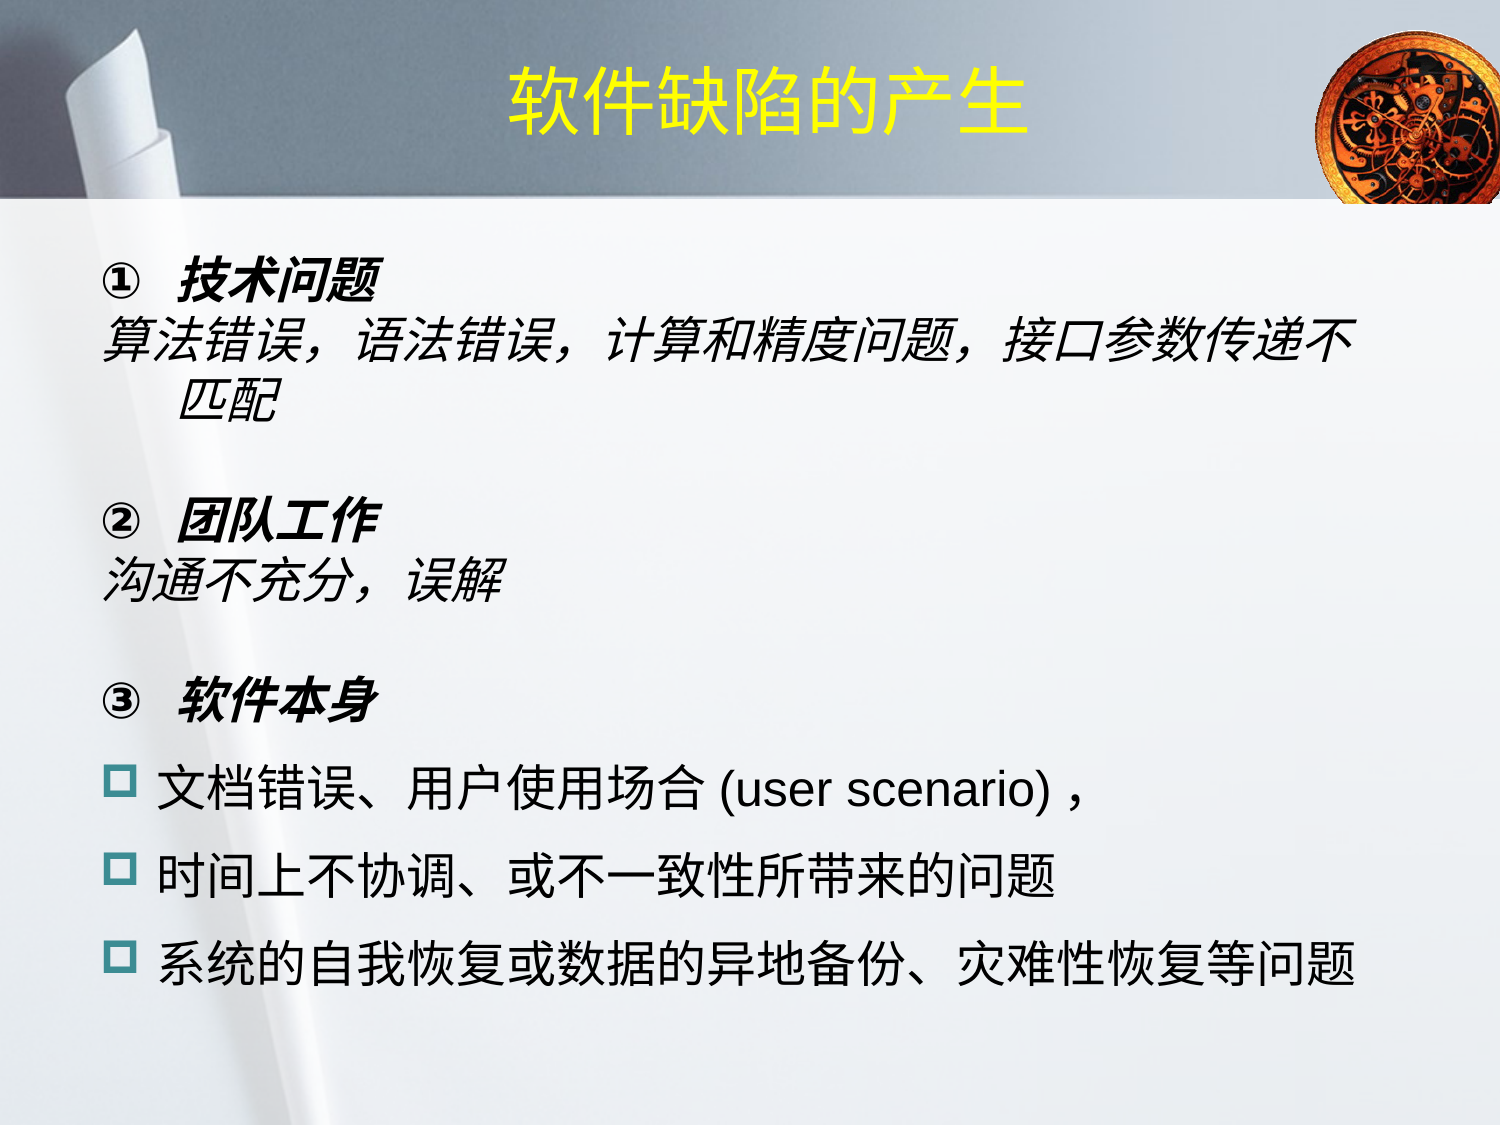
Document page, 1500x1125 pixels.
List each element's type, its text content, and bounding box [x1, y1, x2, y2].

text_box 技术问题 算法错误，语法错误，计算和精度问题，接口参数传递不匹配 团队工作 沟通不充分，误解 软件本身 文档错误、用户使用场合(user scenario)， 时间上不协调、或不一致性所带来的问题 系统的自我恢复或数据的异地备份、灾难性恢复等问题 [100, 248, 1388, 993]
text_box 软件缺陷的产生 [506, 54, 1049, 146]
picture [0, 0, 1500, 204]
